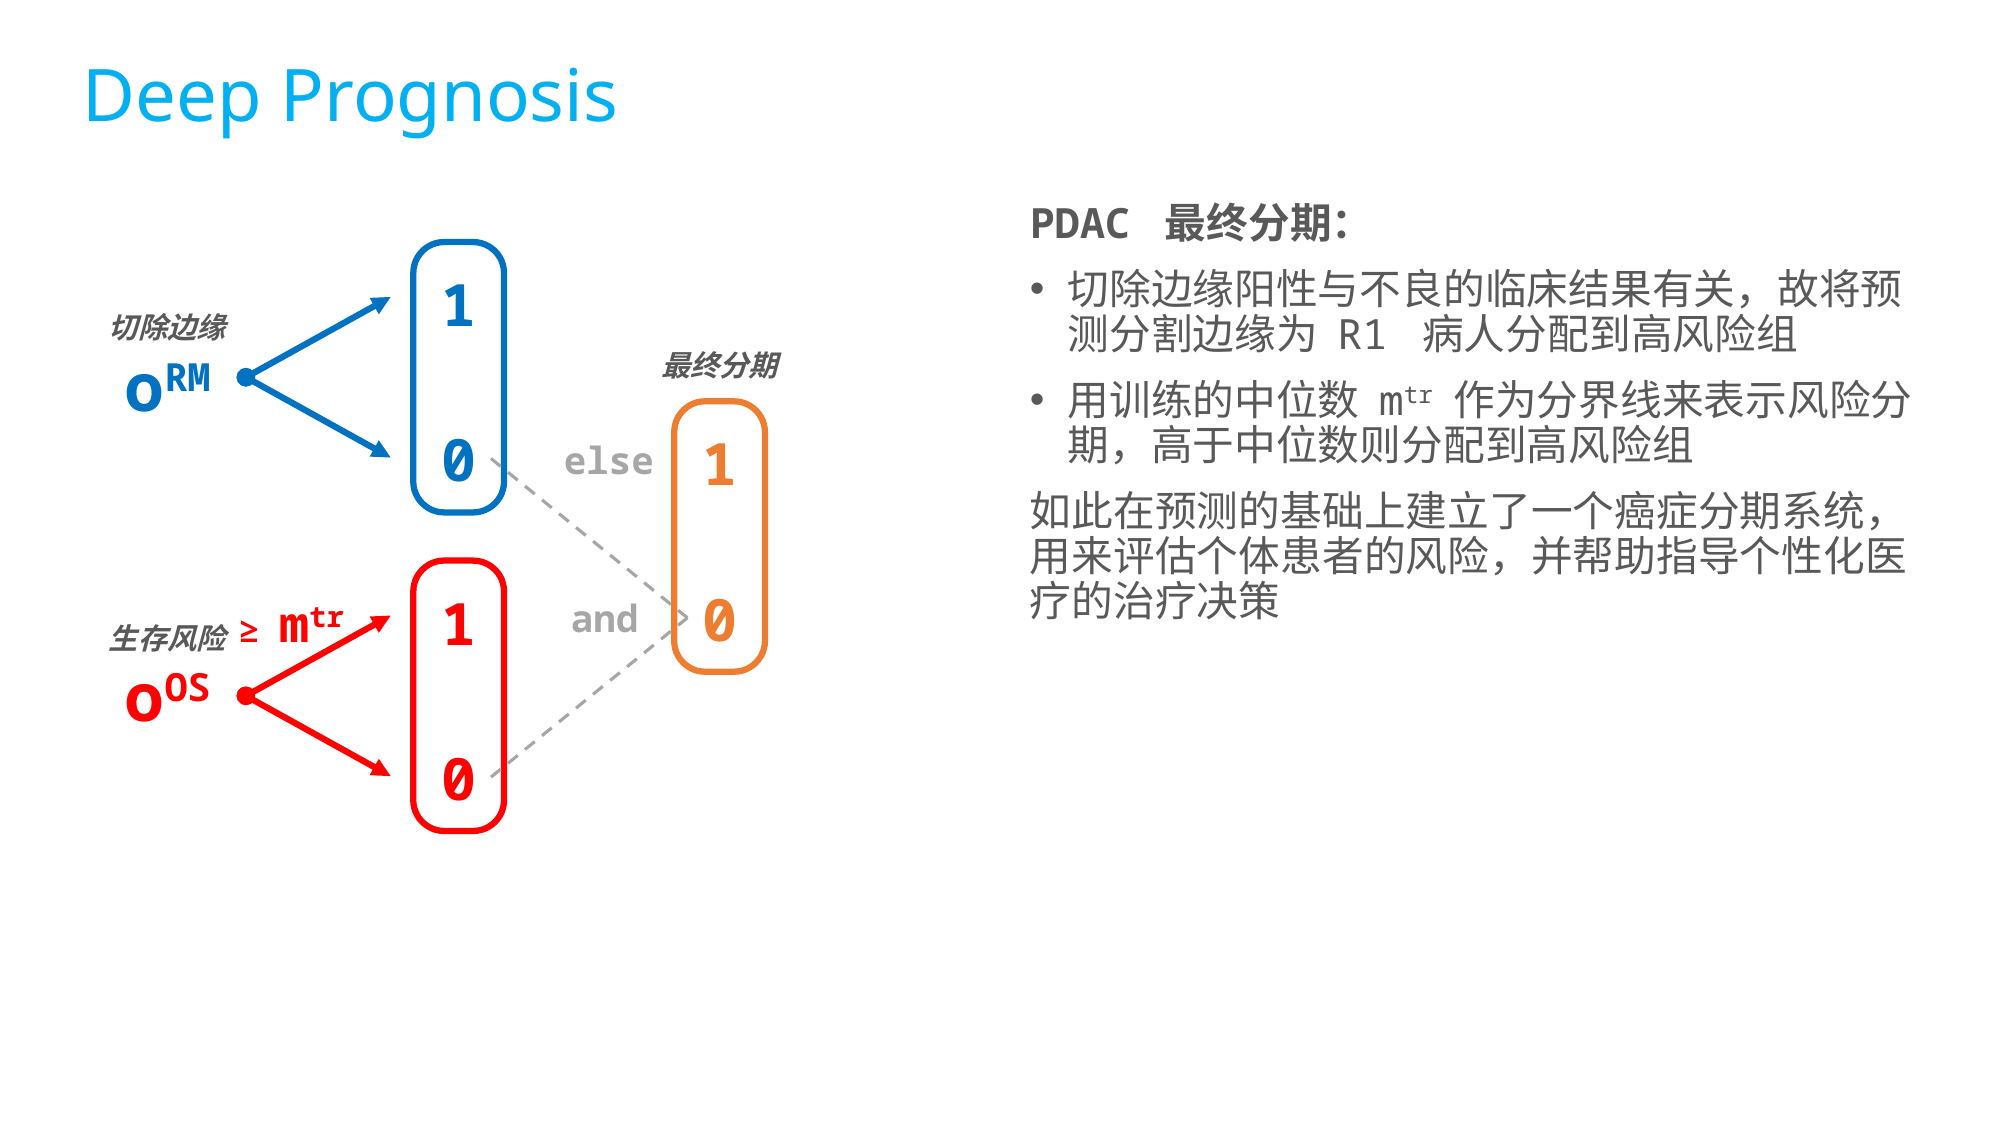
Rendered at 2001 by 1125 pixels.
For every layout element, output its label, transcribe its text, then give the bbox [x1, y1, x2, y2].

list PDAC 最终分期： 切除边缘阳性与不良的临床结果有关，故将预测分割边缘为 R1 病人分配到高风险组 用训练的中位数 mtr 作为分界线来表示风险分期，高于中位数则分配到高风险组 如此在预测的基础上建立了一个癌症分期系统，用来评估个体患者的风险，并帮助指导个性化医疗的治疗决策 [1015, 195, 1947, 1101]
text_box 生存风险 oOS [94, 612, 224, 743]
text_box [224, 242, 794, 832]
text_box Deep Prognosis [67, 27, 705, 169]
text_box 切除边缘 oRM [94, 302, 224, 433]
